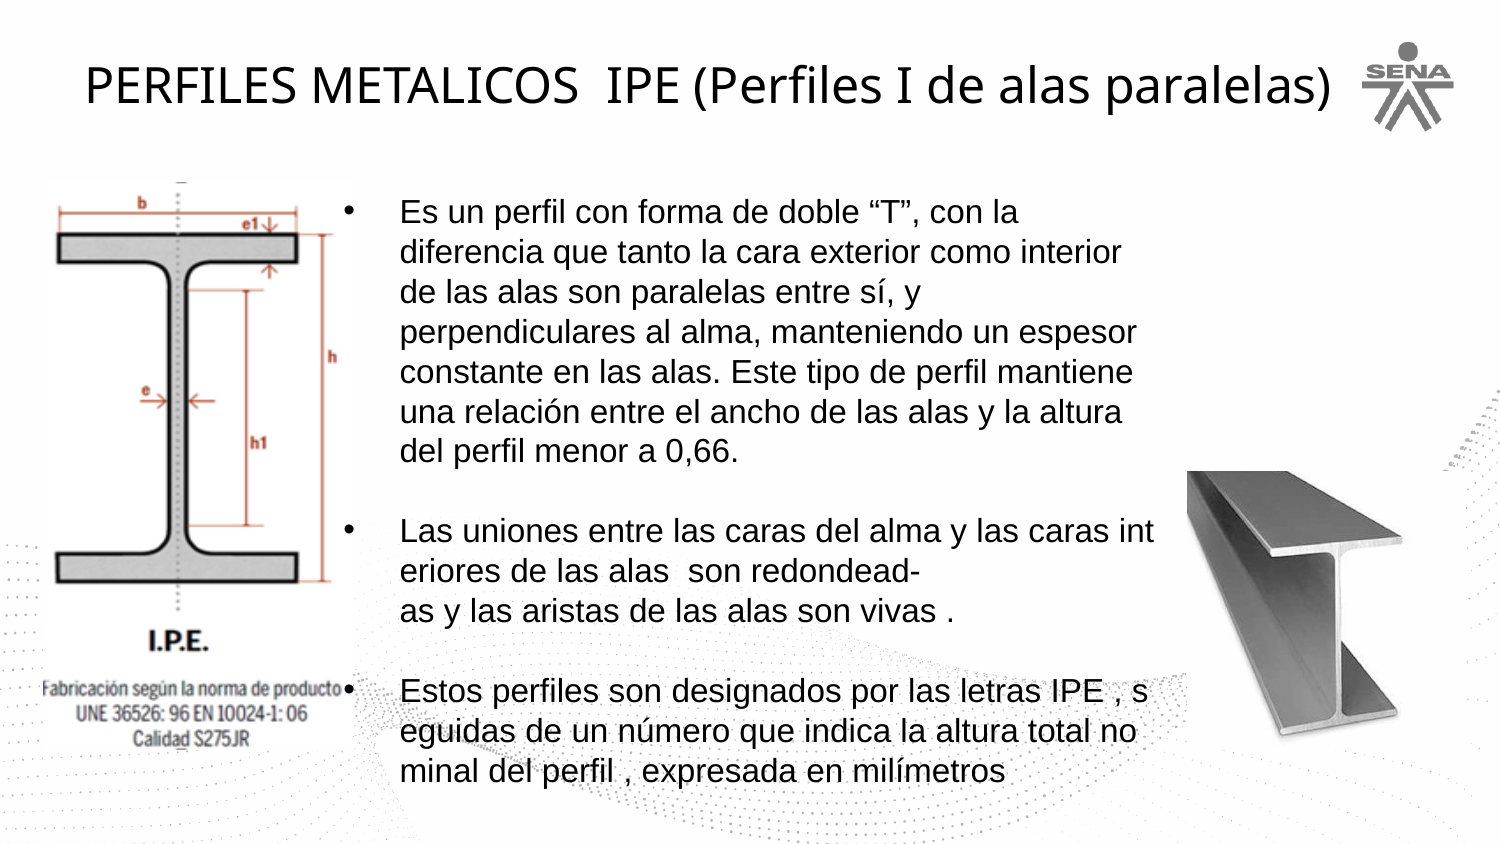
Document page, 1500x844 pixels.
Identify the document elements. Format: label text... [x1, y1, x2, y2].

text_box PERFILES METALICOS IPE (Perfiles I de alas paralelas) [43, 46, 1374, 122]
text_box Es un perfil con forma de doble “T”, con la diferencia que tanto la cara exterior como interior de las alas son paralelas entre sí, y perpendiculares al alma, manteniendo un espesor constante en las alas. Este tipo de perfil mantiene una relación entre el ancho de las alas y la altura del perfil menor a 0,66. Las uniones entre las caras del alma y las caras interiores de las alas son redondead-as y las aristas de las alas son vivas . Estos perfiles son designados por las letras IPE , seguidas de un número que indica la altura total nominal del perfil , expresada en milímetros [328, 182, 1172, 837]
picture [1187, 471, 1466, 750]
picture [43, 182, 353, 750]
